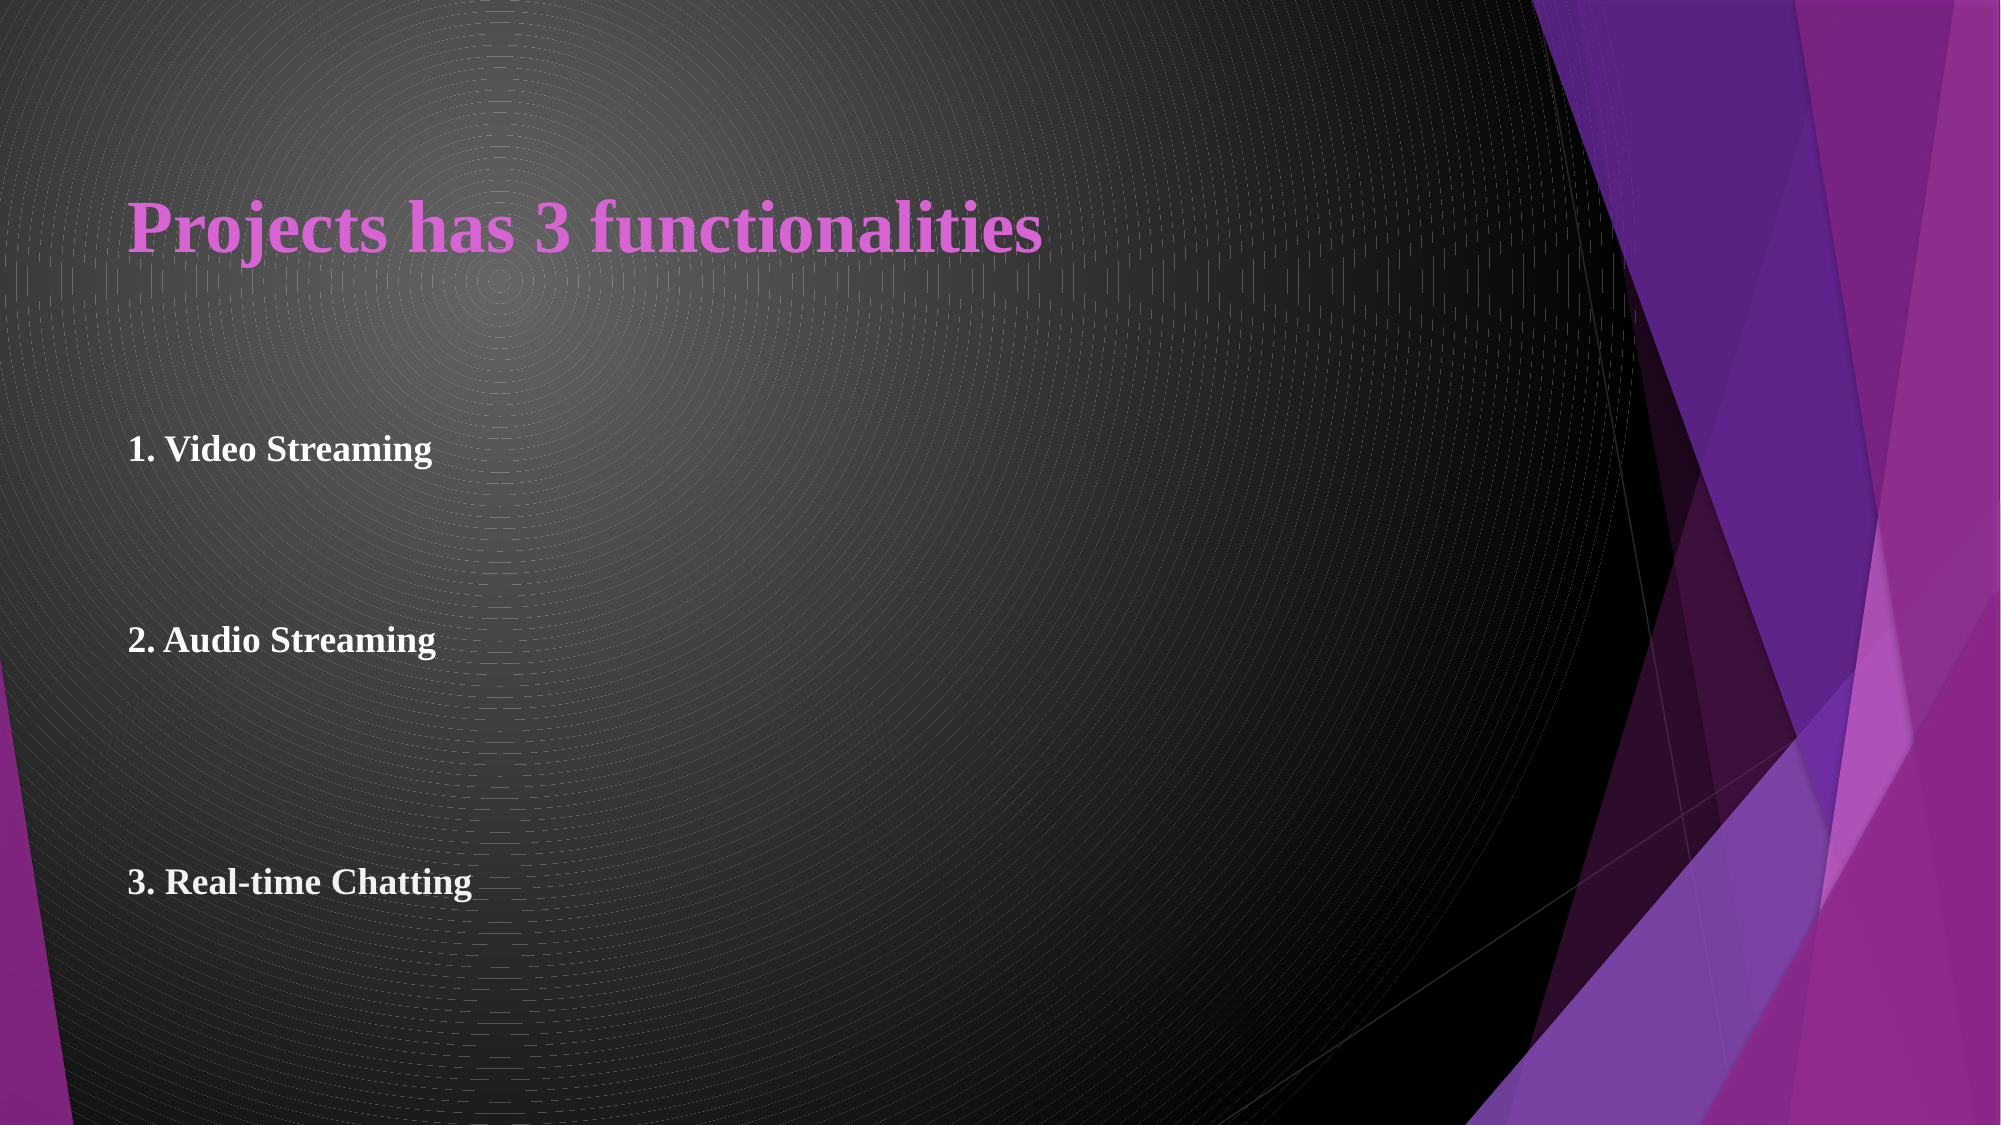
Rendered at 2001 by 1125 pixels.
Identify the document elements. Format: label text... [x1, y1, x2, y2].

text_box 3. Real-time Chatting . [112, 849, 1408, 999]
list 1. Video Streaming [112, 410, 1888, 517]
title Projects has 3 functionalities [112, 170, 1523, 387]
text_box 2. Audio Streaming [112, 607, 1838, 719]
